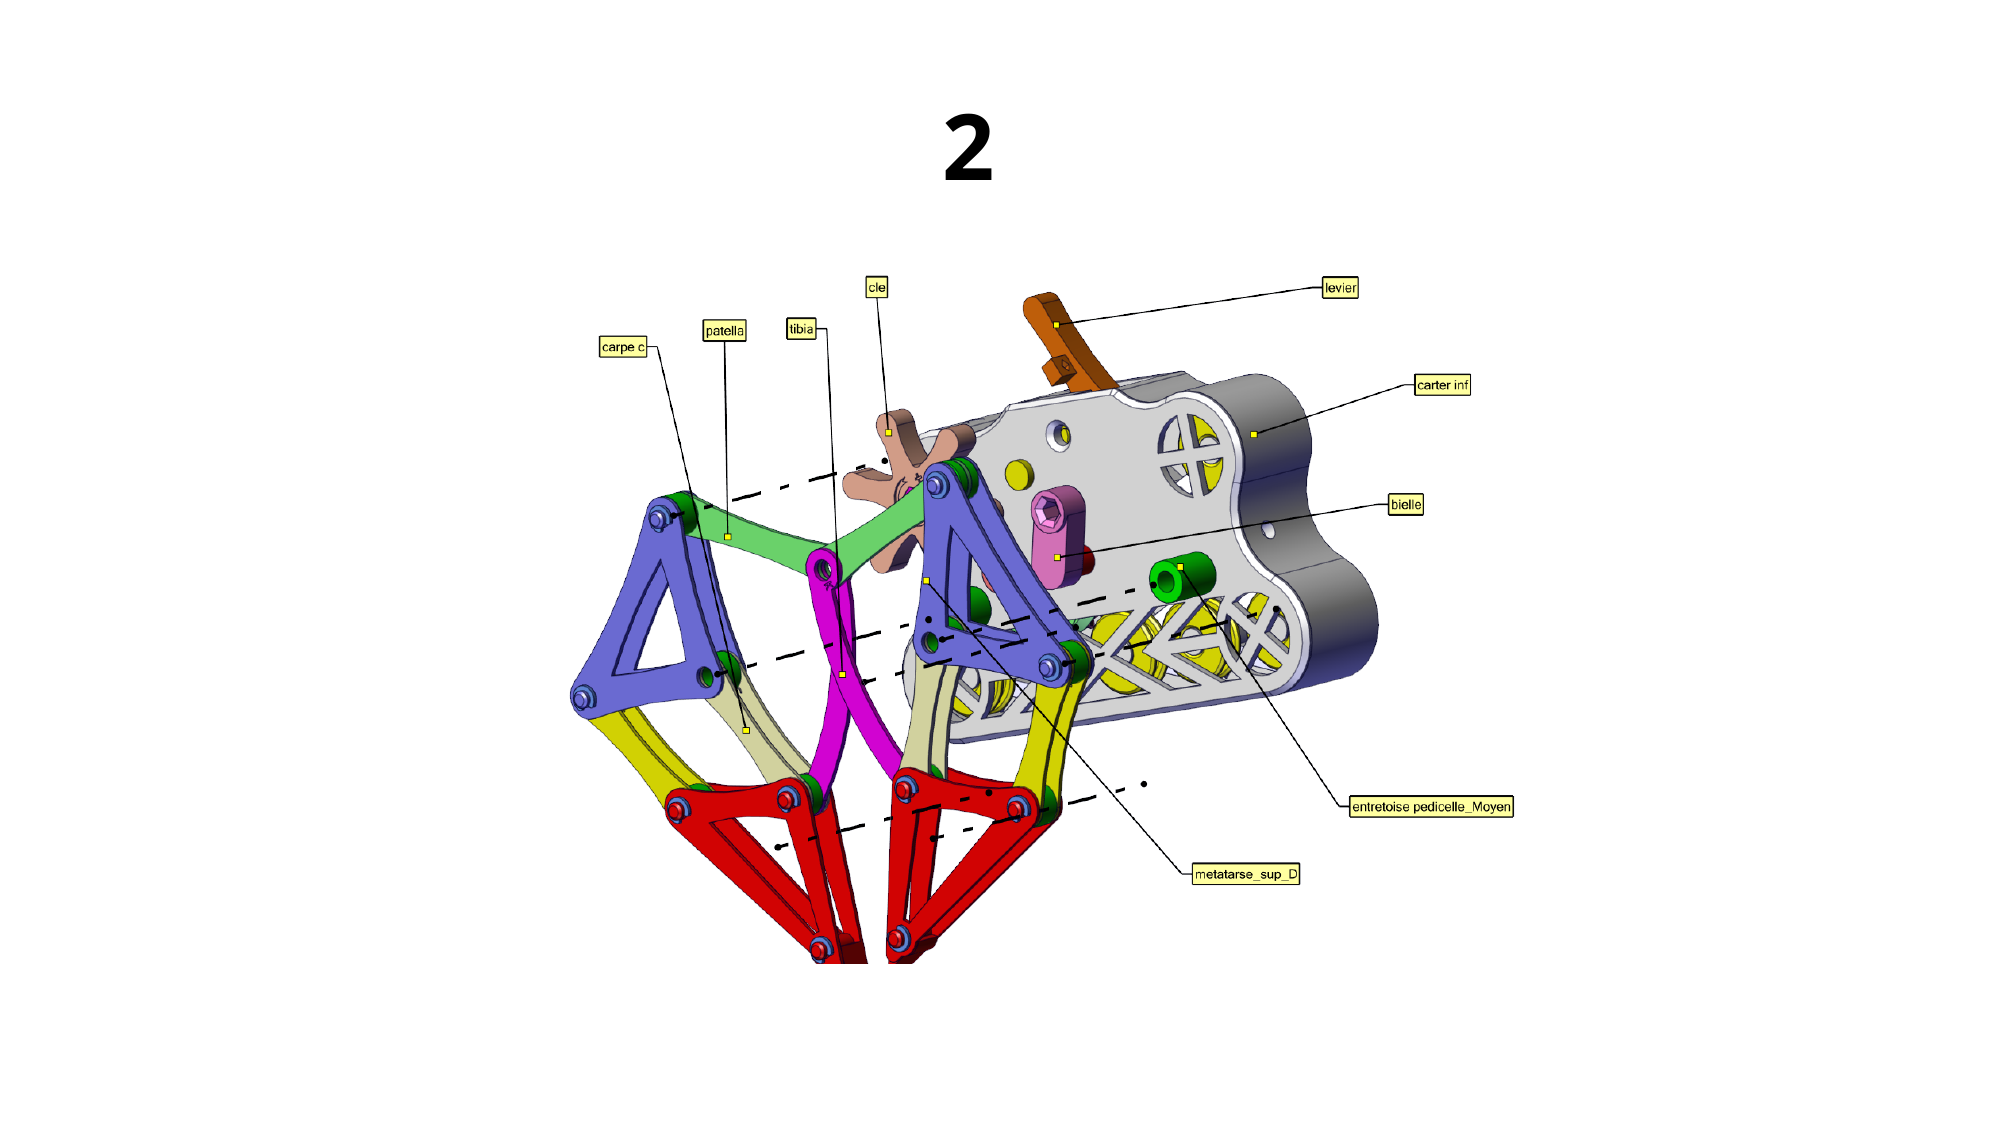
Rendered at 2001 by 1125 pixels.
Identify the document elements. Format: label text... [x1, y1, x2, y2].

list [531, 248, 1547, 964]
title 2 [106, 42, 1832, 260]
